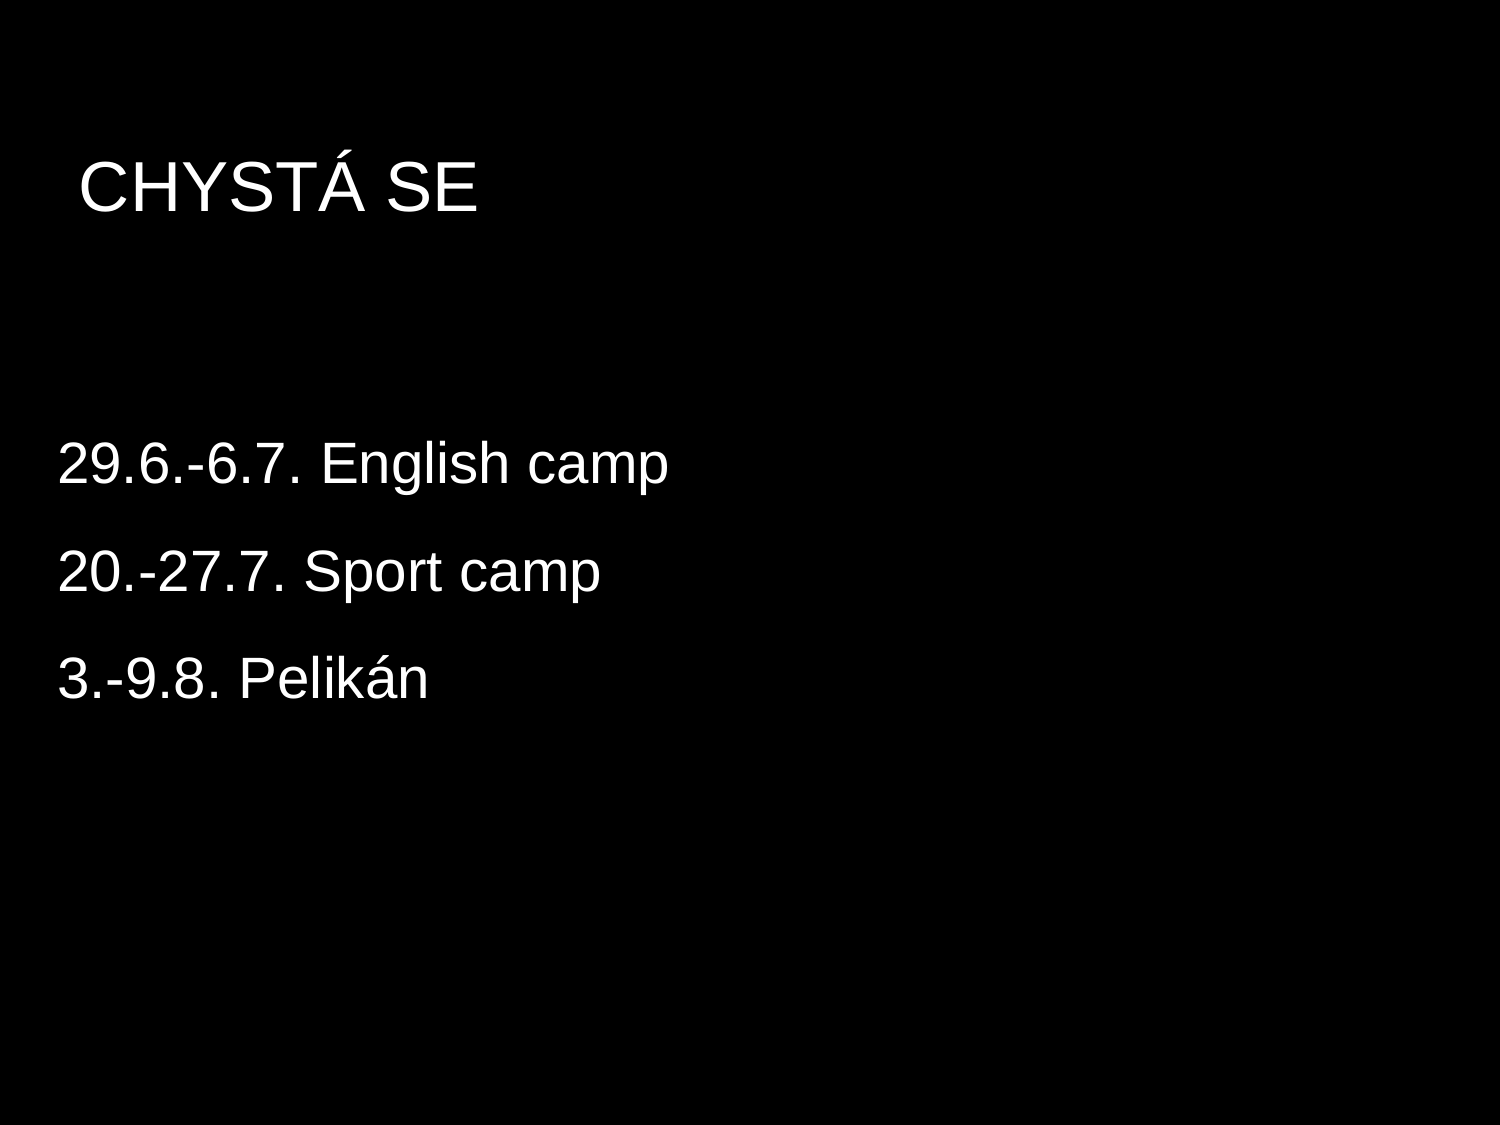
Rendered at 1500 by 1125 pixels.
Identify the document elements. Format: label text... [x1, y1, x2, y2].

text_box CHYSTÁ SE [63, 143, 1500, 258]
list 29.6.-6.7. English camp 20.-27.7. Sport camp 3.-9.8. Pelikán [42, 310, 1458, 1073]
